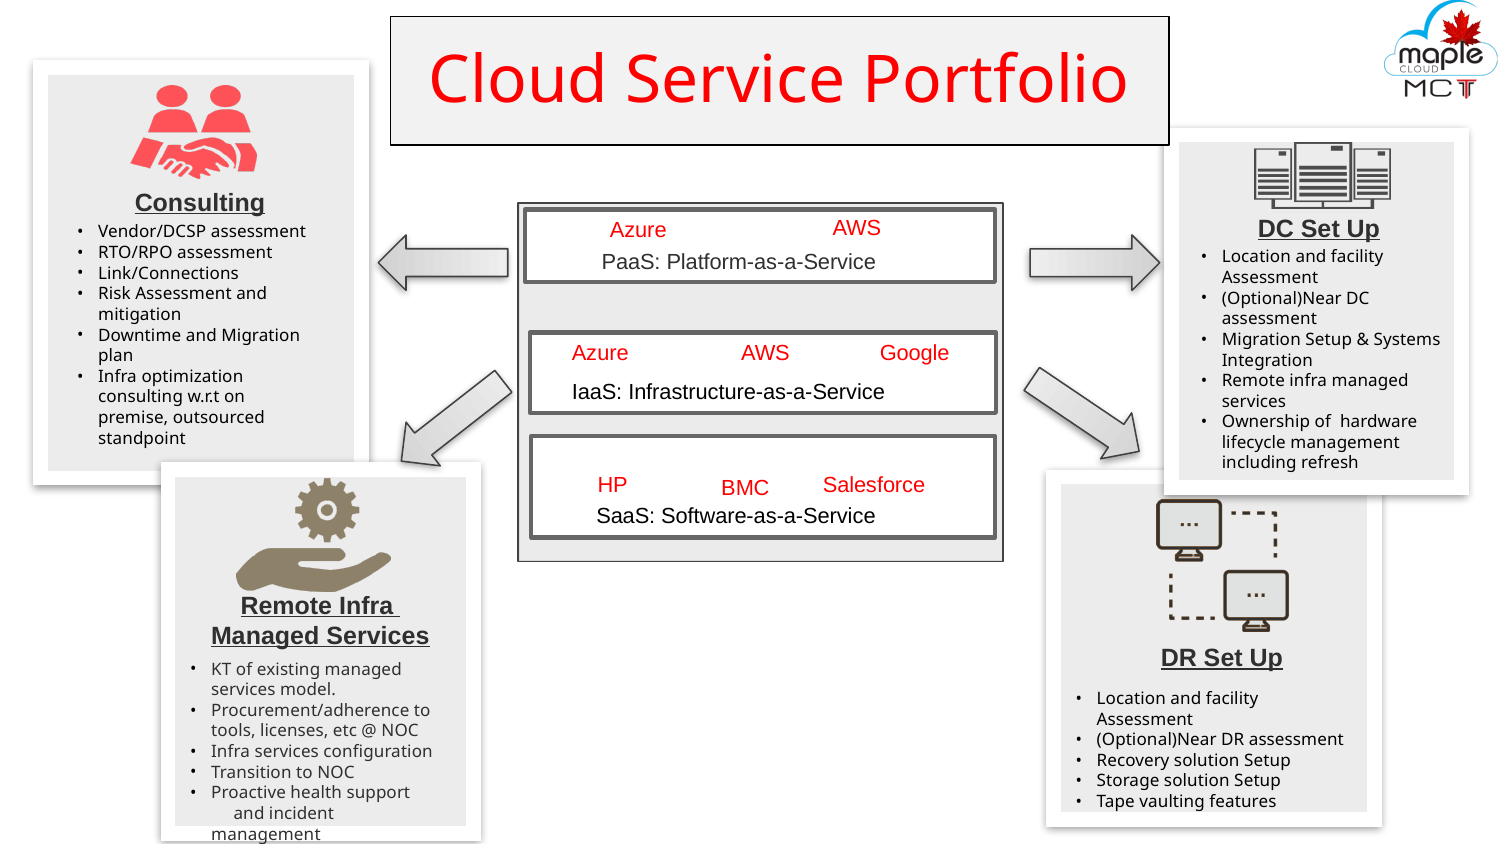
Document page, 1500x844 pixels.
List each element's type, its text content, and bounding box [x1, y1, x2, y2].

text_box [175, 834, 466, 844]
text_box Cloud Service Portfolio [390, 16, 1169, 146]
picture [47, 74, 355, 472]
picture [1382, 0, 1500, 100]
text_box [1024, 367, 1140, 459]
picture [1060, 483, 1368, 813]
picture [174, 476, 467, 827]
text_box [1030, 234, 1160, 291]
text_box [378, 234, 508, 291]
picture [1178, 141, 1455, 481]
picture [518, 203, 1003, 562]
text_box [401, 370, 512, 466]
